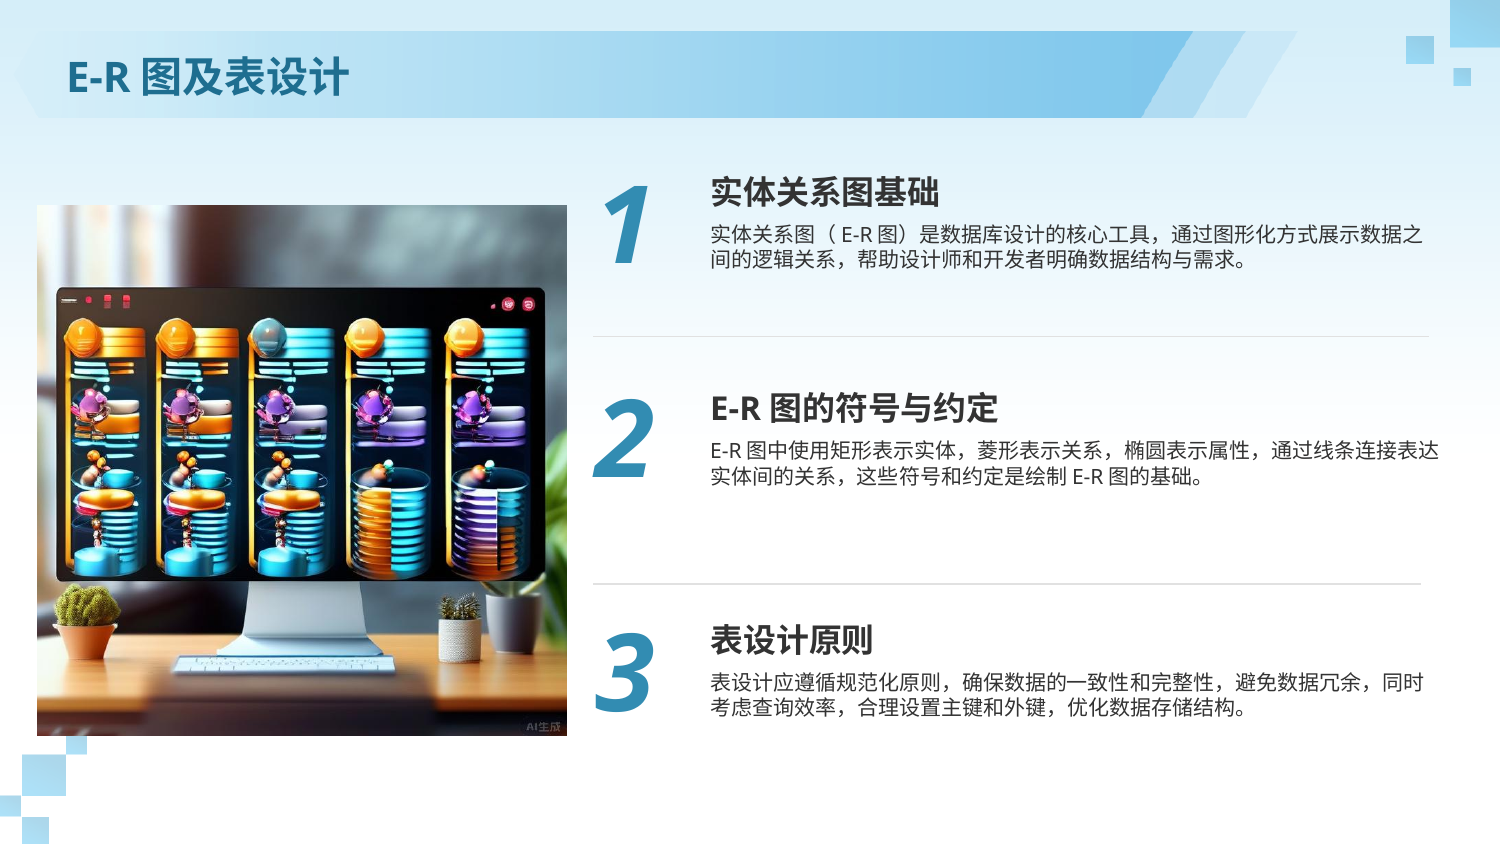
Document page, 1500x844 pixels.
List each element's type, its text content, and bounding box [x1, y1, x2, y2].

text_box E-R图及表设计 [50, 28, 1369, 117]
text_box E-R图的符号与约定 [694, 376, 1458, 439]
text_box 2 [567, 337, 684, 515]
picture [0, 0, 1500, 844]
text_box 表设计原则 [694, 608, 1458, 670]
text_box 3 [566, 572, 684, 749]
text_box 实体关系图基础 [694, 160, 1458, 222]
text_box 1 [566, 124, 684, 301]
text_box E-R图中使用矩形表示实体，菱形表示关系，椭圆表示属性，通过线条连接表达实体间的关系，这些符号和约定是绘制E-R图的基础。 [694, 422, 1457, 504]
text_box 表设计应遵循规范化原则，确保数据的一致性和完整性，避免数据冗余，同时考虑查询效率，合理设置主键和外键，优化数据存储结构。 [694, 653, 1457, 736]
text_box 实体关系图（E-R图）是数据库设计的核心工具，通过图形化方式展示数据之间的逻辑关系，帮助设计师和开发者明确数据结构与需求。 [694, 205, 1457, 288]
